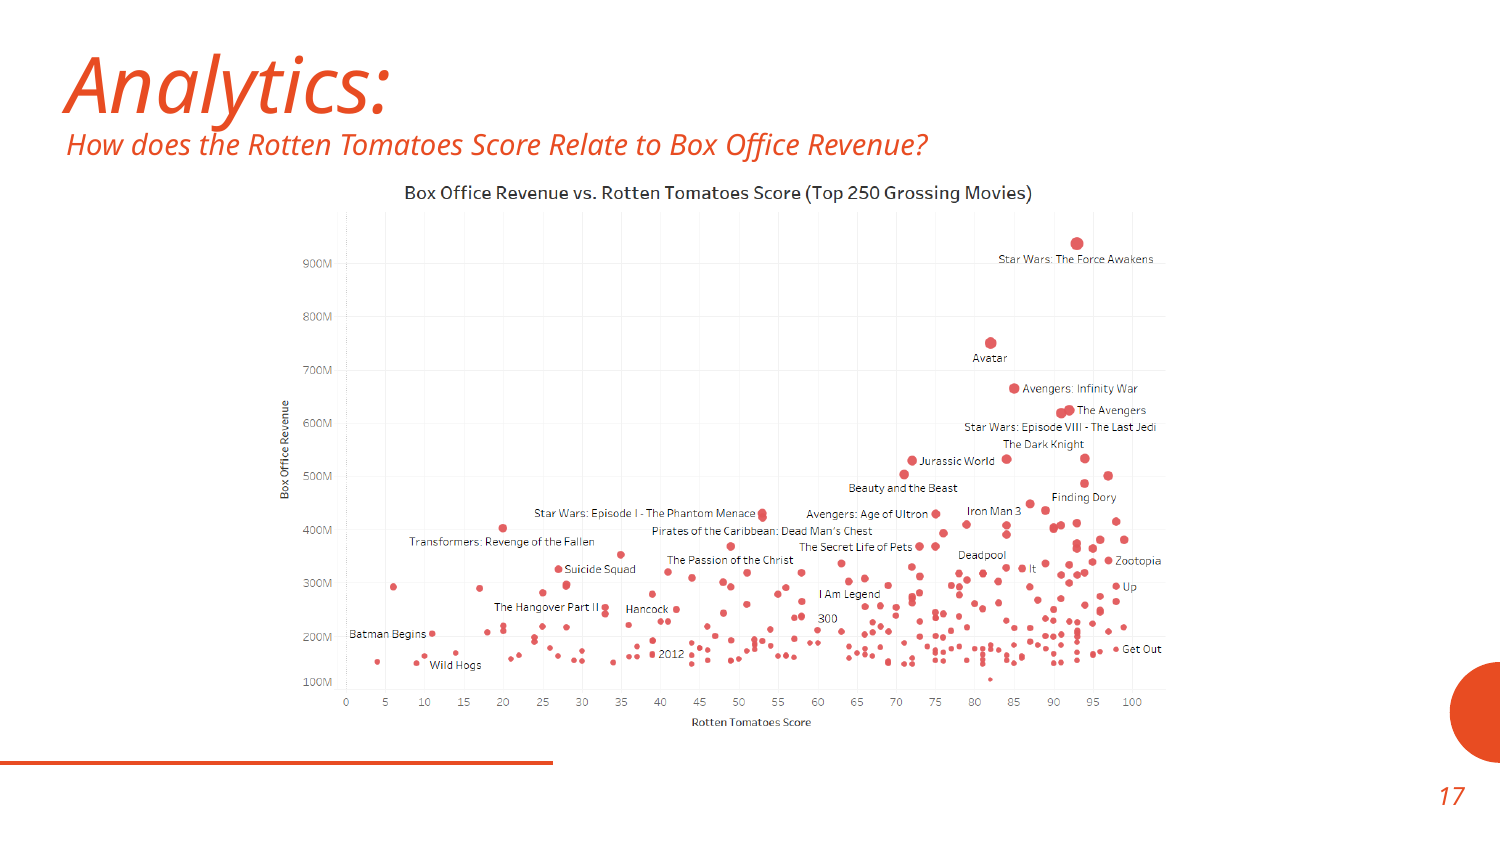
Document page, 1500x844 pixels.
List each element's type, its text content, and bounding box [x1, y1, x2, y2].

picture [270, 175, 1168, 738]
text_box Analytics: How does the Rotten Tomatoes Score Relate to Box Office Revenue? [51, 31, 1449, 126]
slide_number 17 [1389, 764, 1480, 830]
